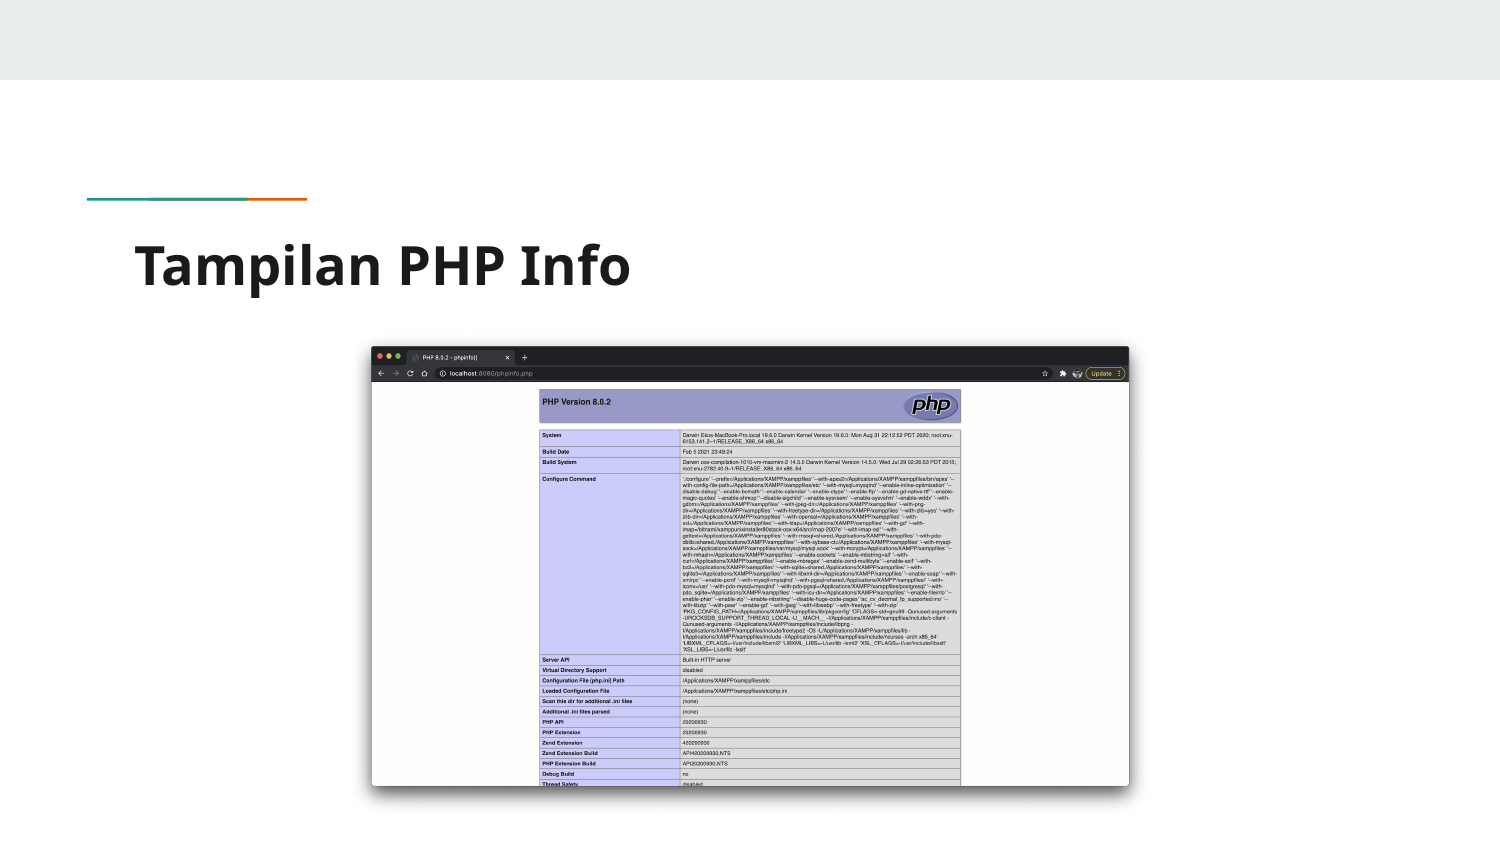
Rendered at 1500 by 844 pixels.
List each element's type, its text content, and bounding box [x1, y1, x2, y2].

picture [345, 328, 1155, 819]
title Tampilan PHP Info [119, 216, 1381, 305]
